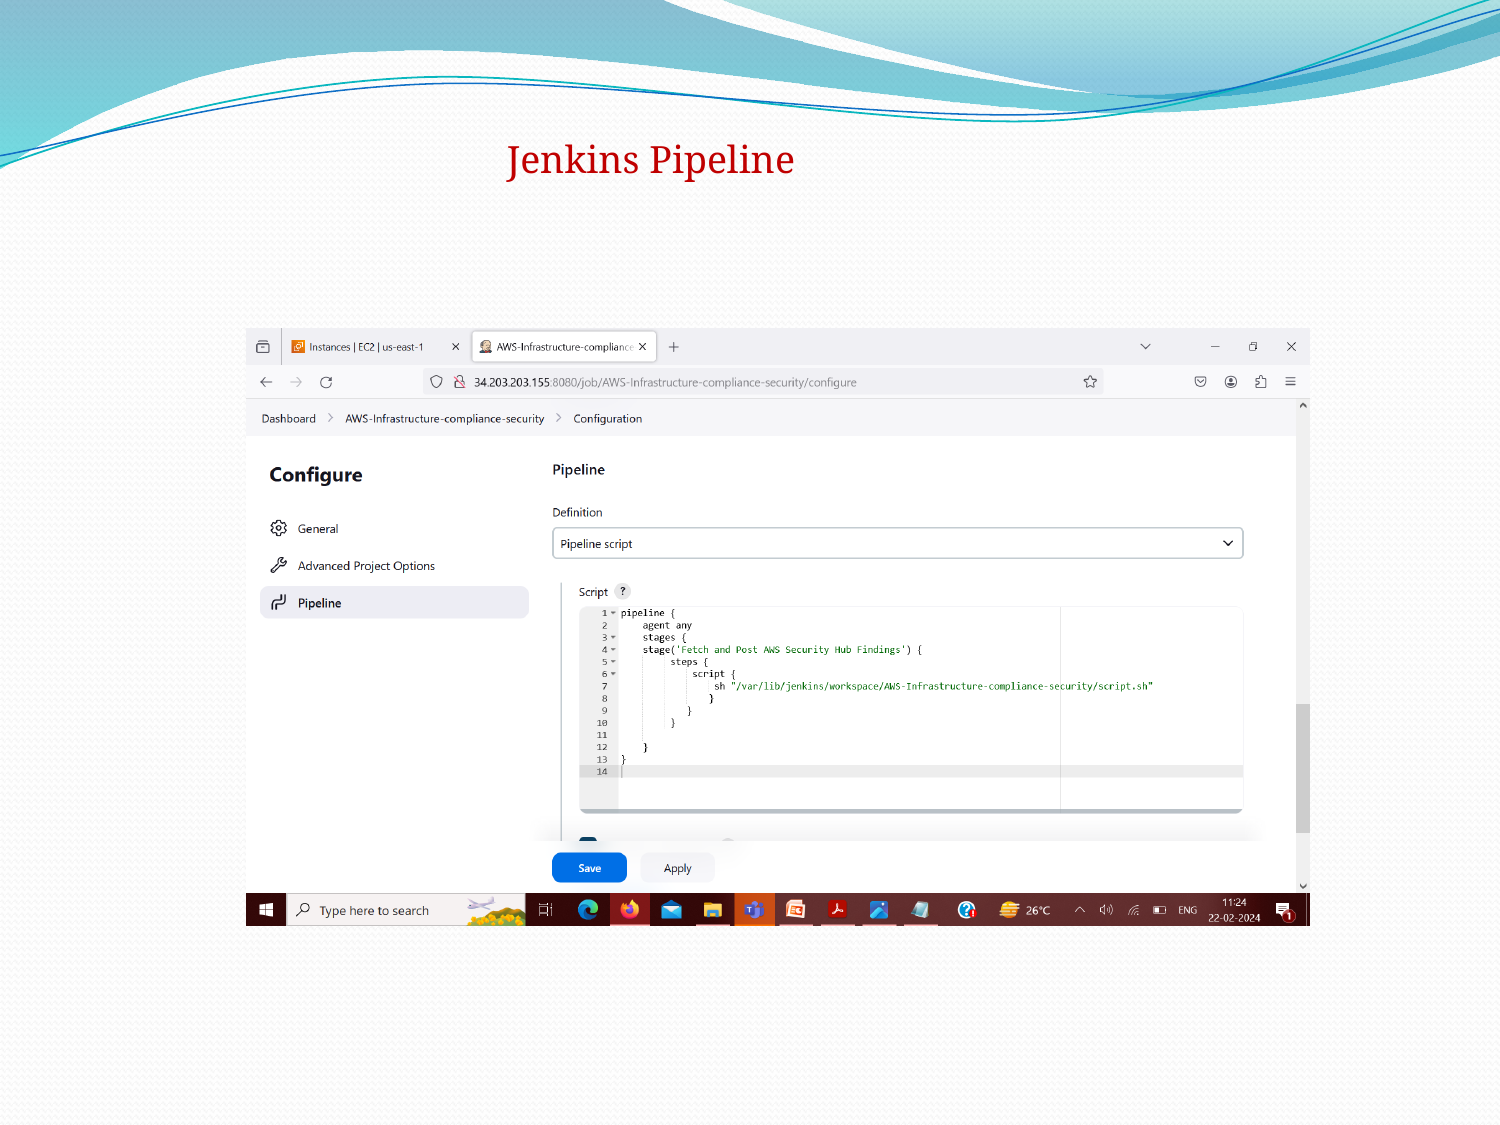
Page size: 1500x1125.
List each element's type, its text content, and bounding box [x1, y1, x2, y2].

text_box Jenkins Pipeline [492, 128, 1032, 189]
picture [245, 327, 1310, 927]
